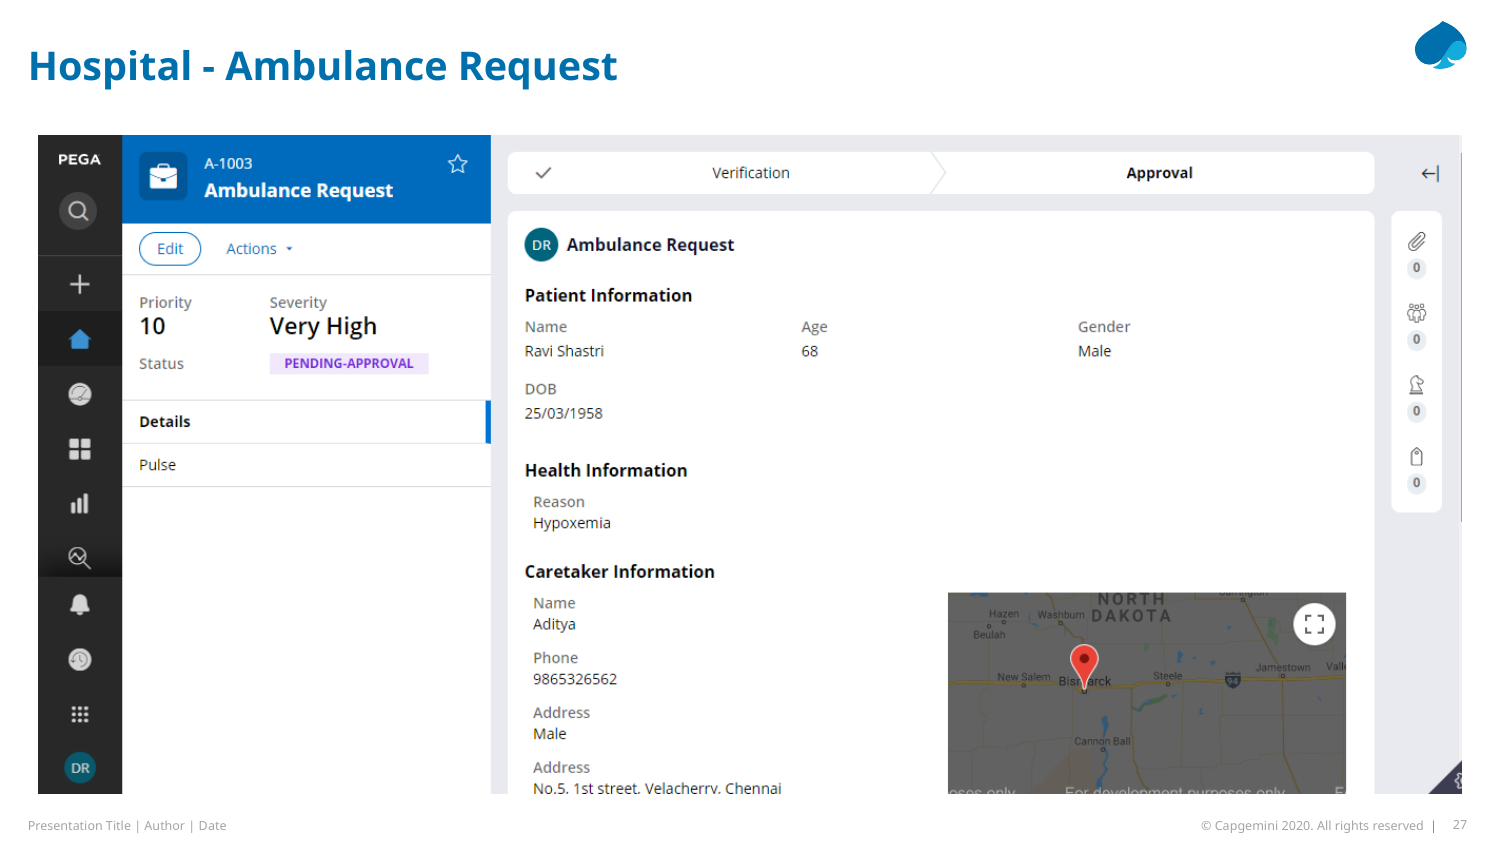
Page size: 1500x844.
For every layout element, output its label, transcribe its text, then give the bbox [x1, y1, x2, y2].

title Hospital - Ambulance Request [27, 0, 1397, 136]
picture [38, 135, 1462, 794]
